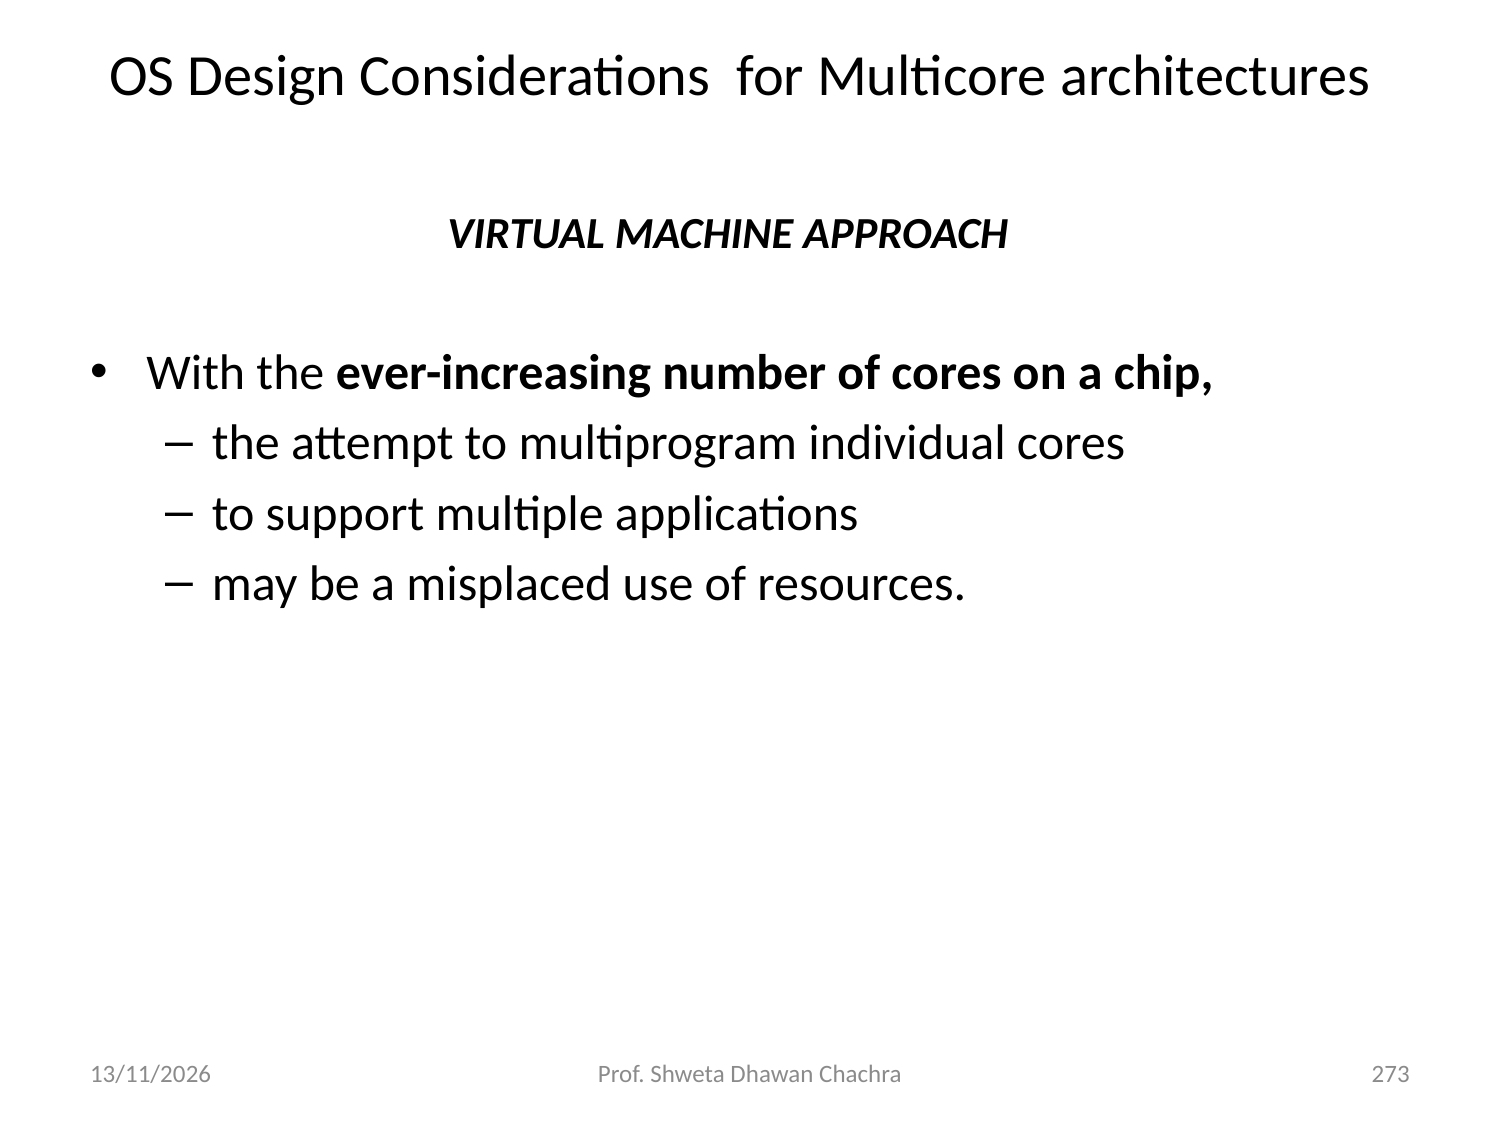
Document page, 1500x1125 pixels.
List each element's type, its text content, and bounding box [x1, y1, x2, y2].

list With the ever-increasing number of cores on a chip, the attempt to multiprogram individual cores to support multiple applications may be a misplaced use of resources. [75, 262, 1425, 1005]
footer Prof. Shweta Dhawan Chachra [512, 1042, 988, 1103]
title VIRTUAL MACHINE APPROACH [53, 196, 1404, 265]
slide_number 273 [1074, 1042, 1425, 1103]
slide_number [75, 1042, 425, 1103]
text_box OS Design Considerations for Multicore architectures [64, 30, 1415, 114]
